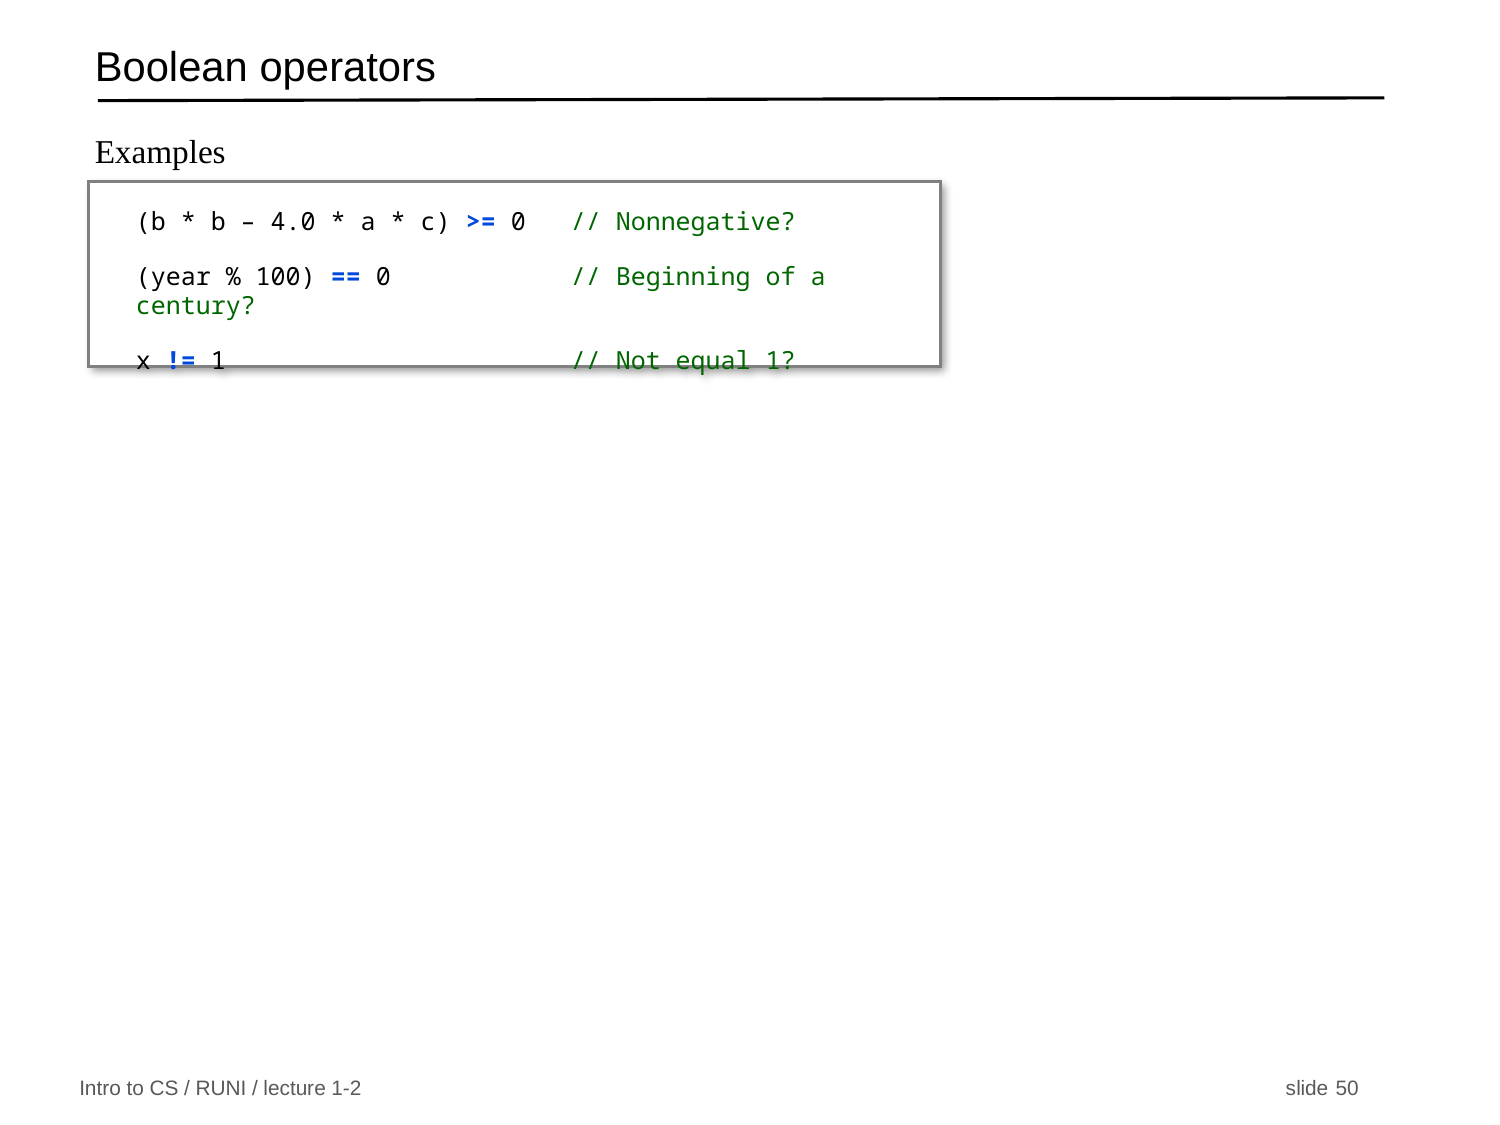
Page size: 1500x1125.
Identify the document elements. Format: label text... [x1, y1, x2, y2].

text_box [79, 122, 1368, 367]
title Boolean operators [79, 33, 1371, 109]
